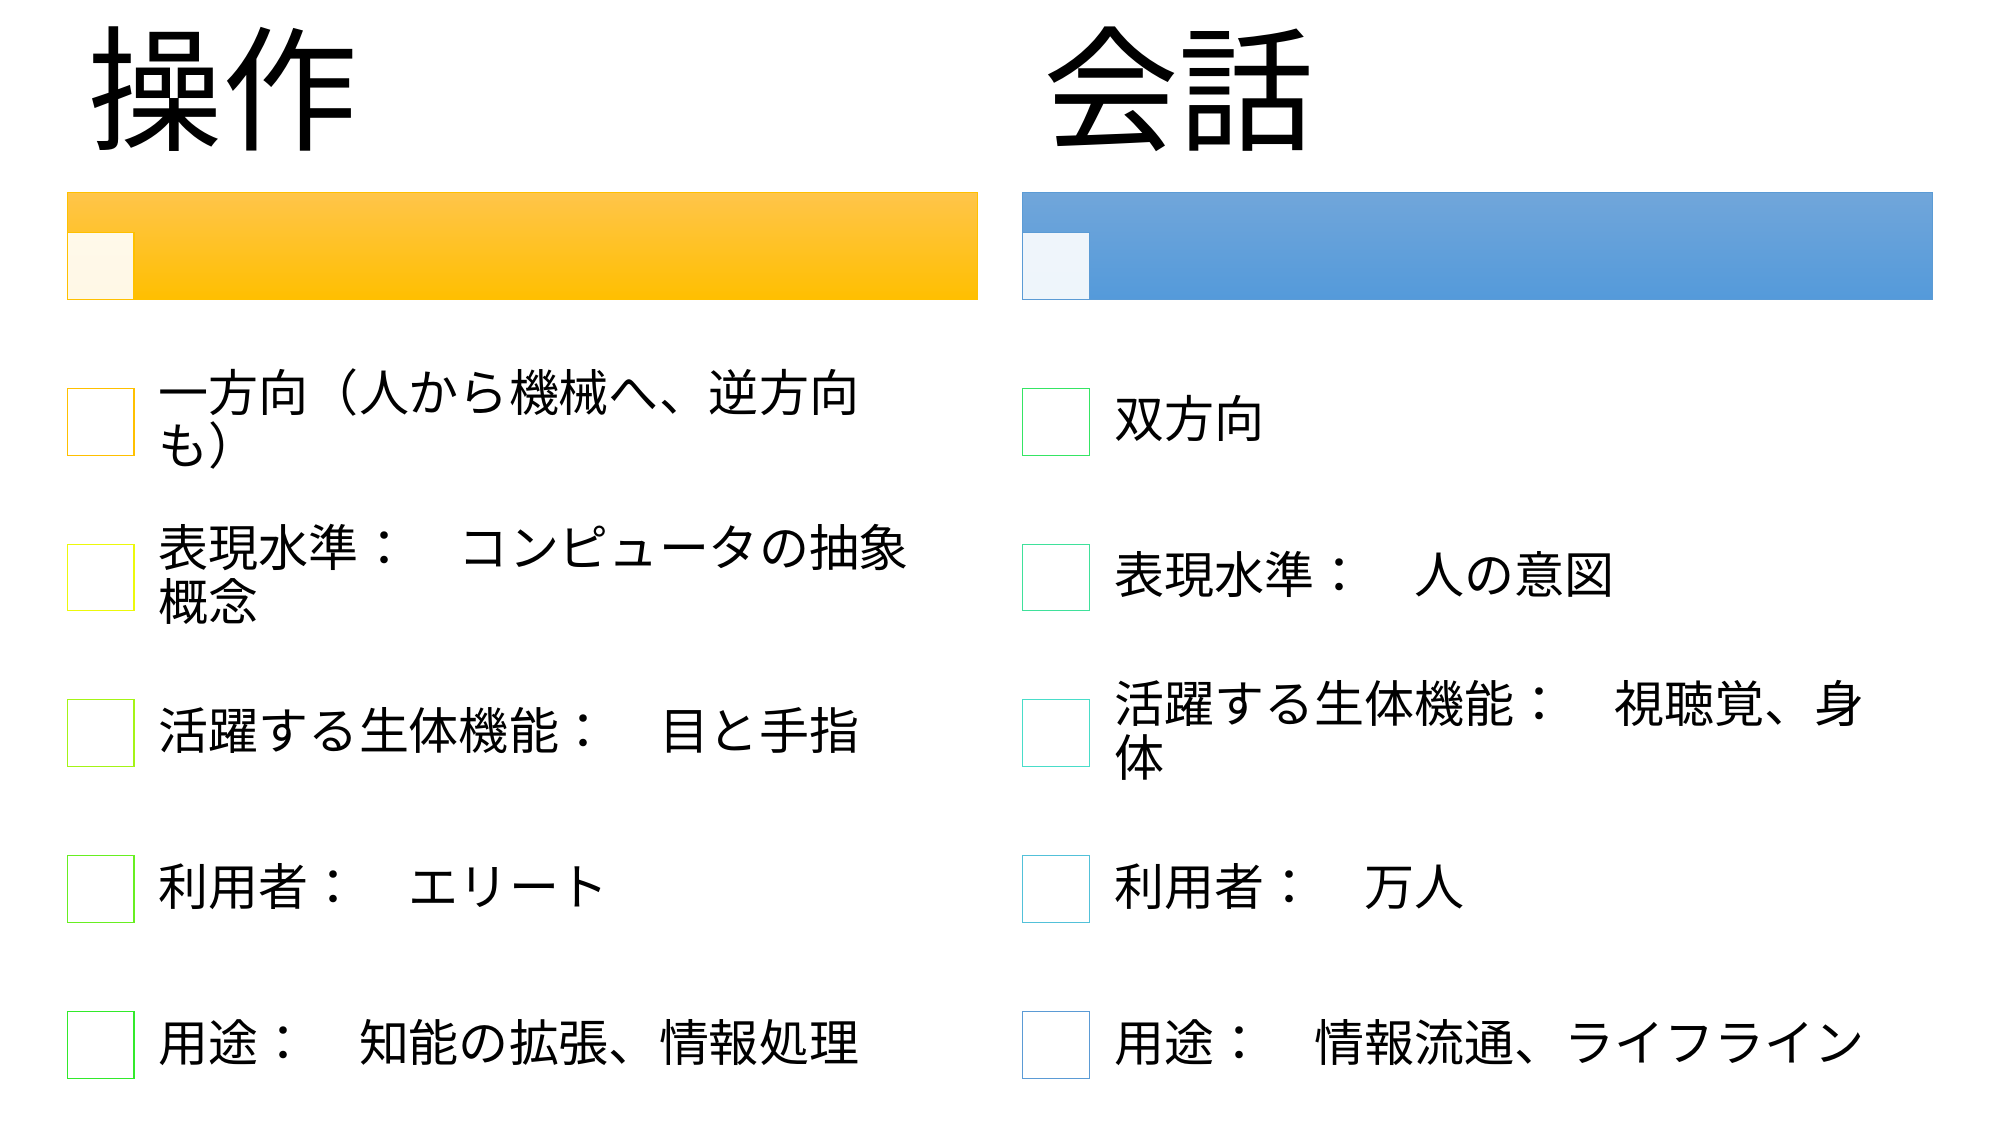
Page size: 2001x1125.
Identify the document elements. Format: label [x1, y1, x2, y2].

text_box [0, 0, 2000, 1125]
